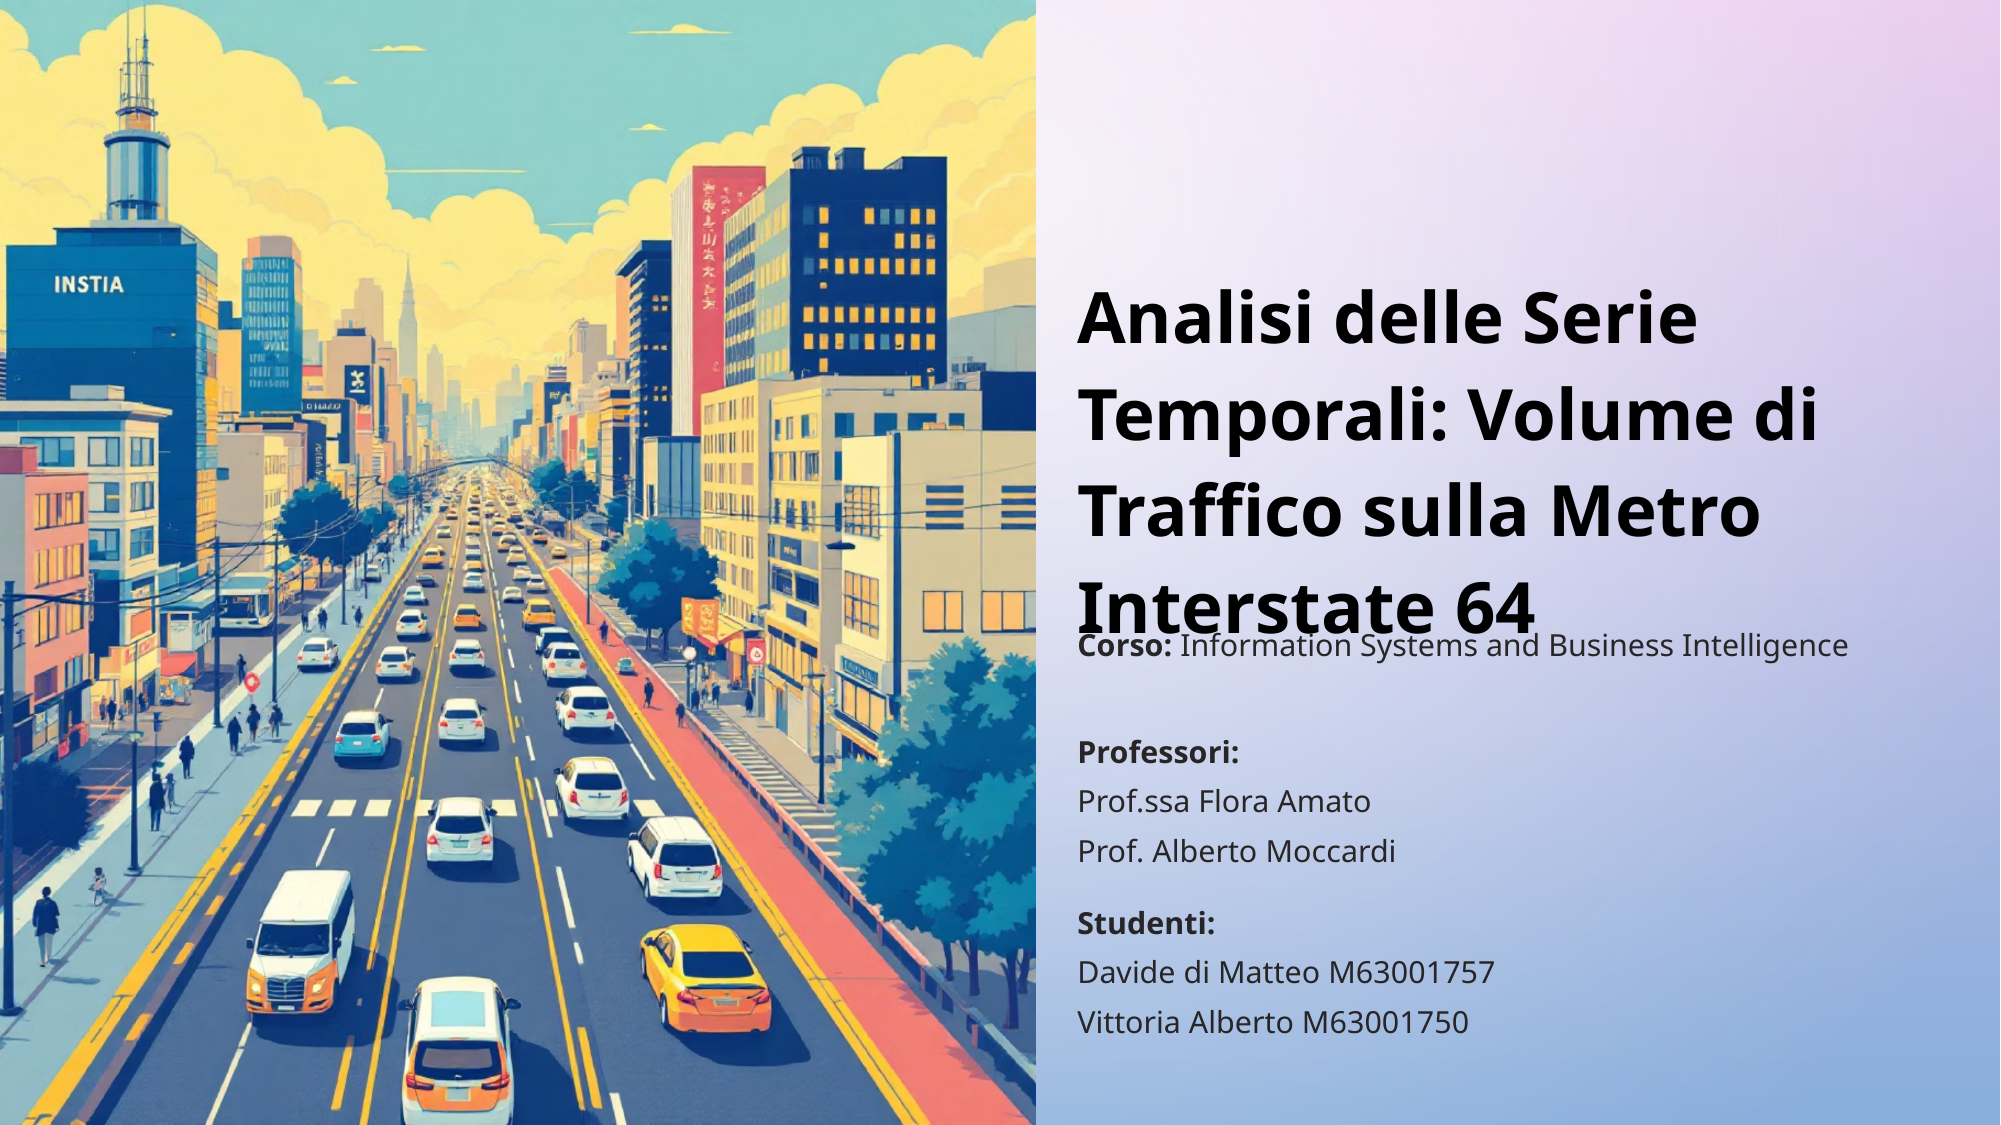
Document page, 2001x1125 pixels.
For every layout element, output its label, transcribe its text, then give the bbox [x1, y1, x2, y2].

text_box Confronto delle Performance [1041, 0, 2000, 615]
text_box Corso: Information Systems and Business Intelligence [1077, 613, 1952, 663]
text_box Analisi delle Serie Temporali: Volume di Traffico sulla Metro Interstate 64 [1077, 261, 2000, 650]
text_box Professori: Prof.ssa Flora Amato Prof. Alberto Moccardi [1077, 720, 1967, 834]
text_box Studenti: Davide di Matteo M63001757 Vittoria Alberto M63001750 [1077, 890, 1967, 1045]
picture [0, 0, 1036, 1125]
